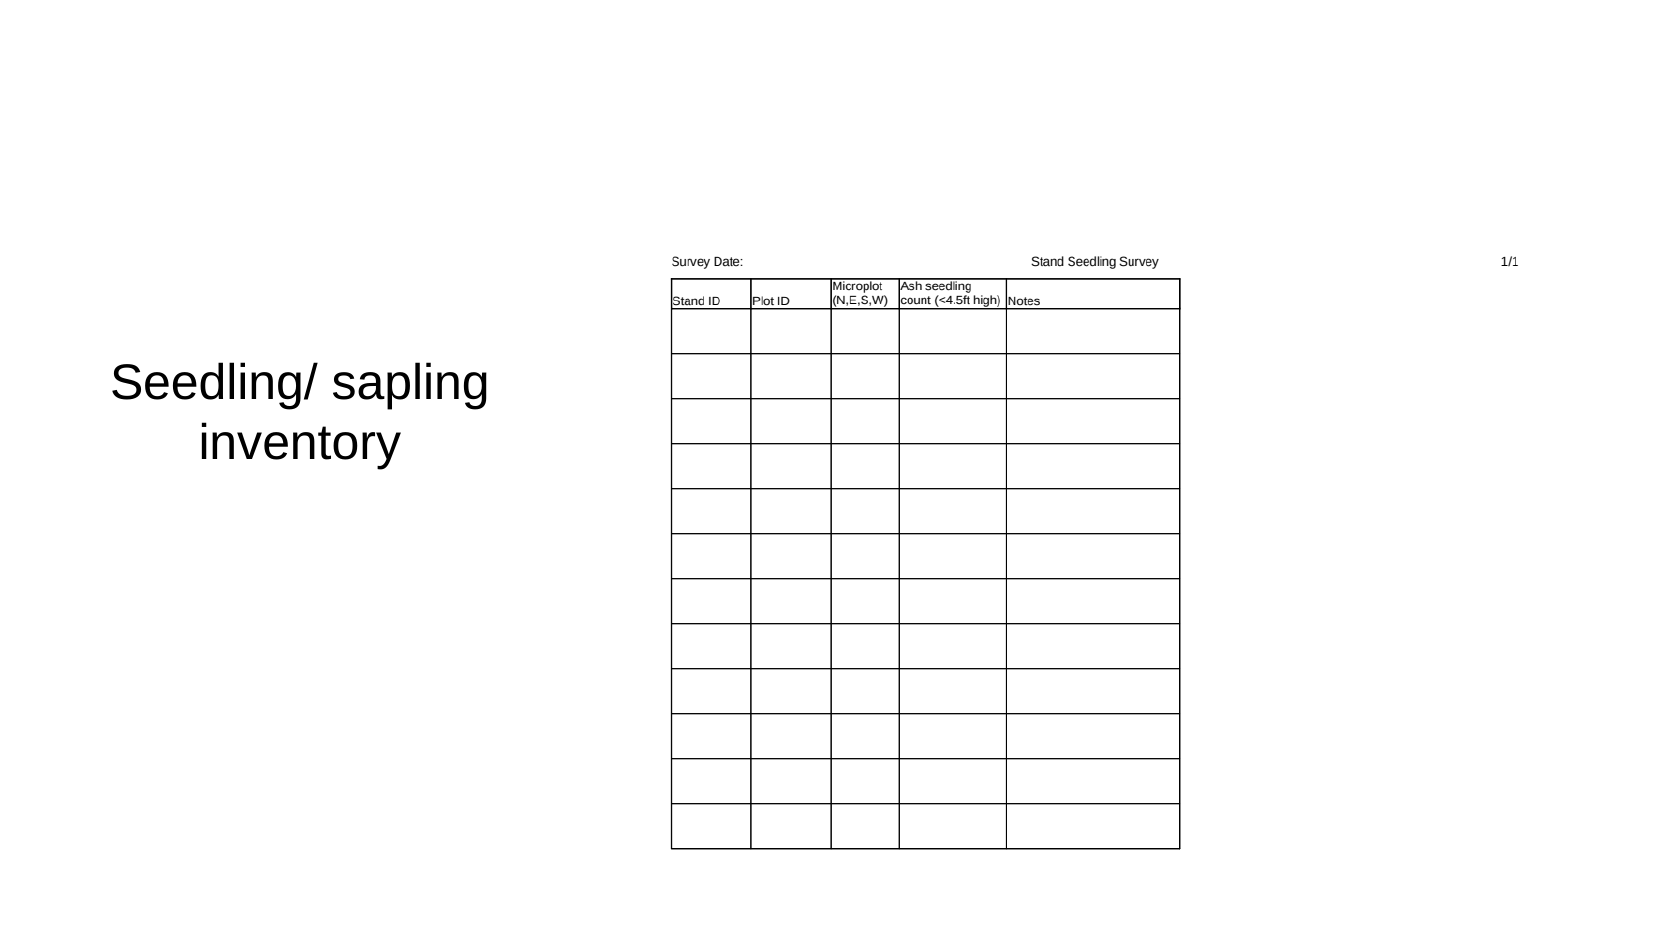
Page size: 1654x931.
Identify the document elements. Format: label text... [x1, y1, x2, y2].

picture [599, 224, 1590, 901]
text_box Seedling/ sapling inventory [75, 69, 525, 750]
